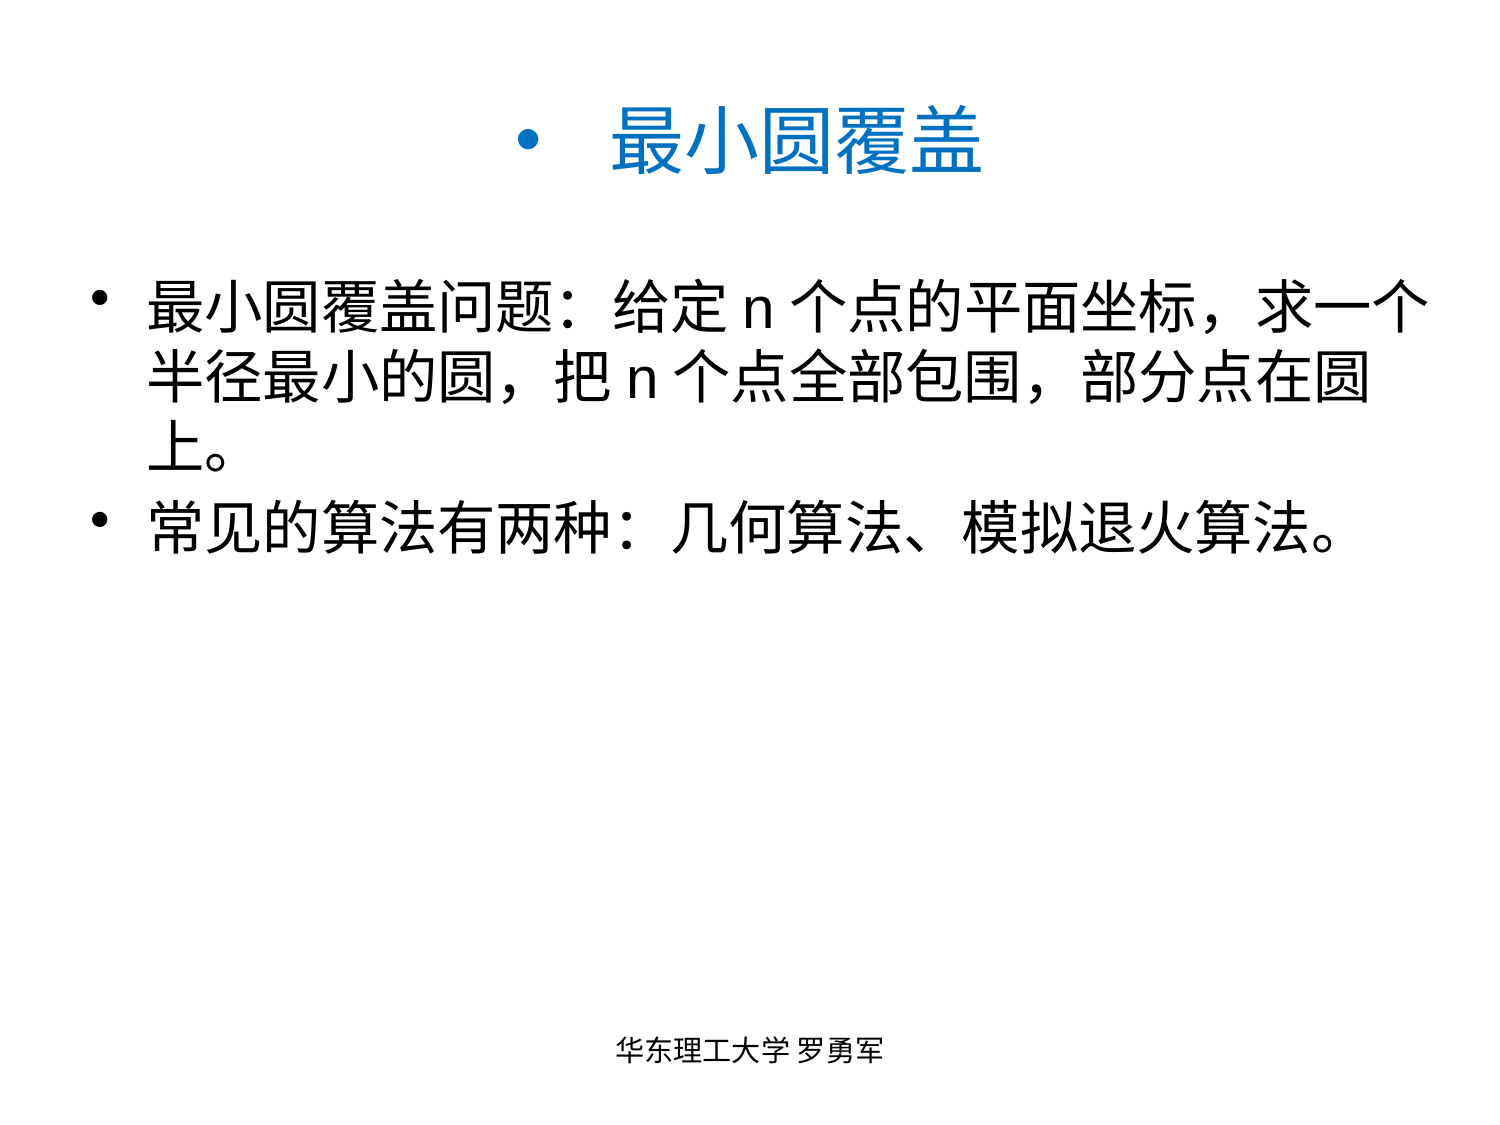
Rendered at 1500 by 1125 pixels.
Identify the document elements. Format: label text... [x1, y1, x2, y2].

footer 华东理工大学 罗勇军 [512, 1024, 988, 1103]
title 最小圆覆盖 [75, 45, 1425, 233]
list 最小圆覆盖问题：给定n个点的平面坐标，求一个半径最小的圆，把n个点全部包围，部分点在圆上。 常见的算法有两种：几何算法、模拟退火算法。 [75, 262, 1447, 1005]
